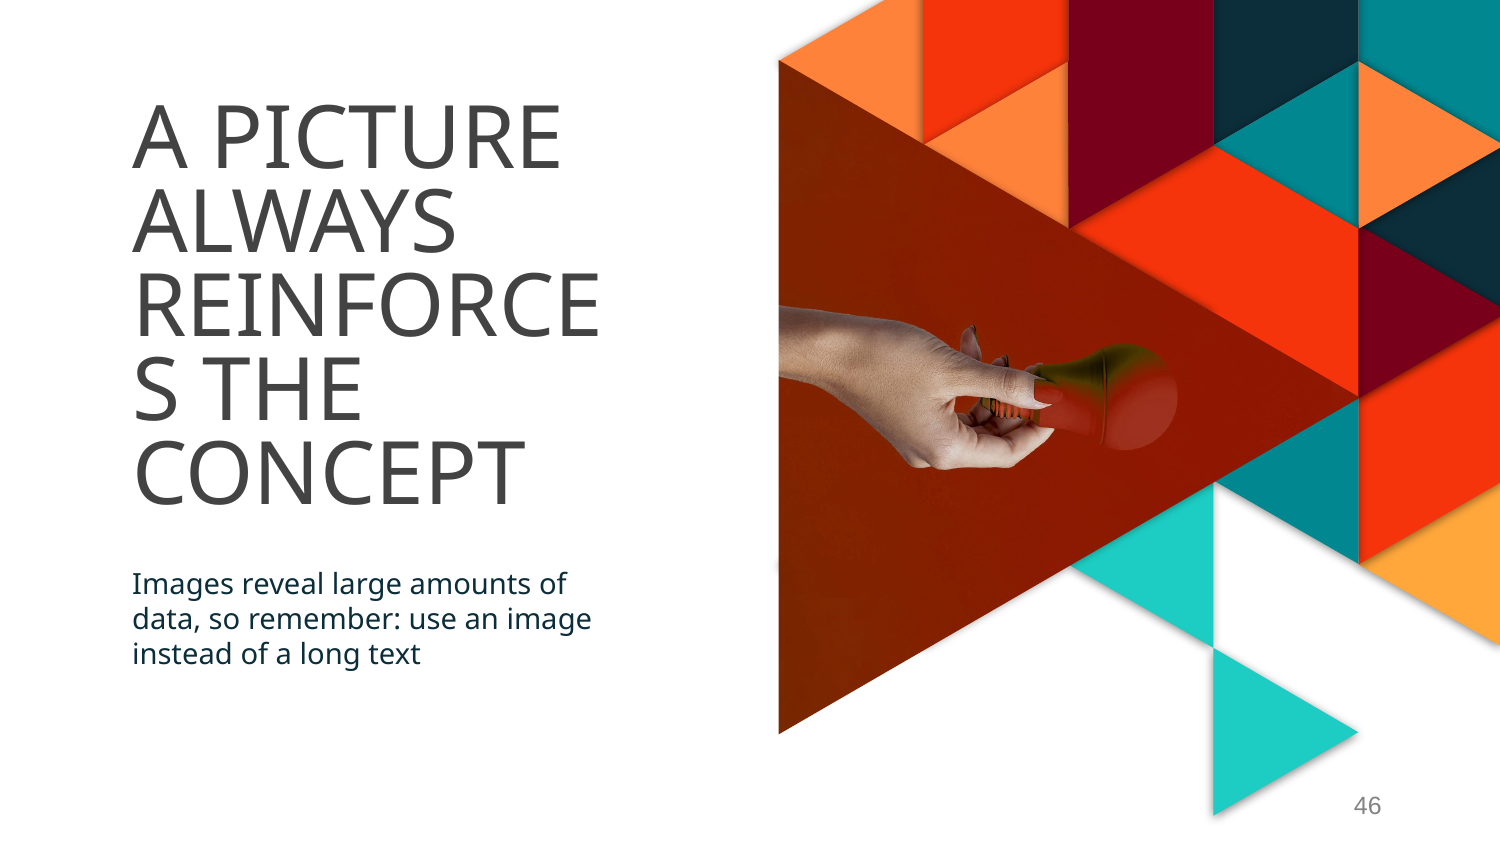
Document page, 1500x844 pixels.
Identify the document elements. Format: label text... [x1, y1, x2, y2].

slide_number 46 [1059, 782, 1397, 828]
picture [731, 60, 1407, 735]
title A PICTURE ALWAYS REINFORCES THE CONCEPT [116, 160, 634, 537]
subtitle Images reveal large amounts of data, so remember: use an image instead of a long text [116, 550, 634, 684]
